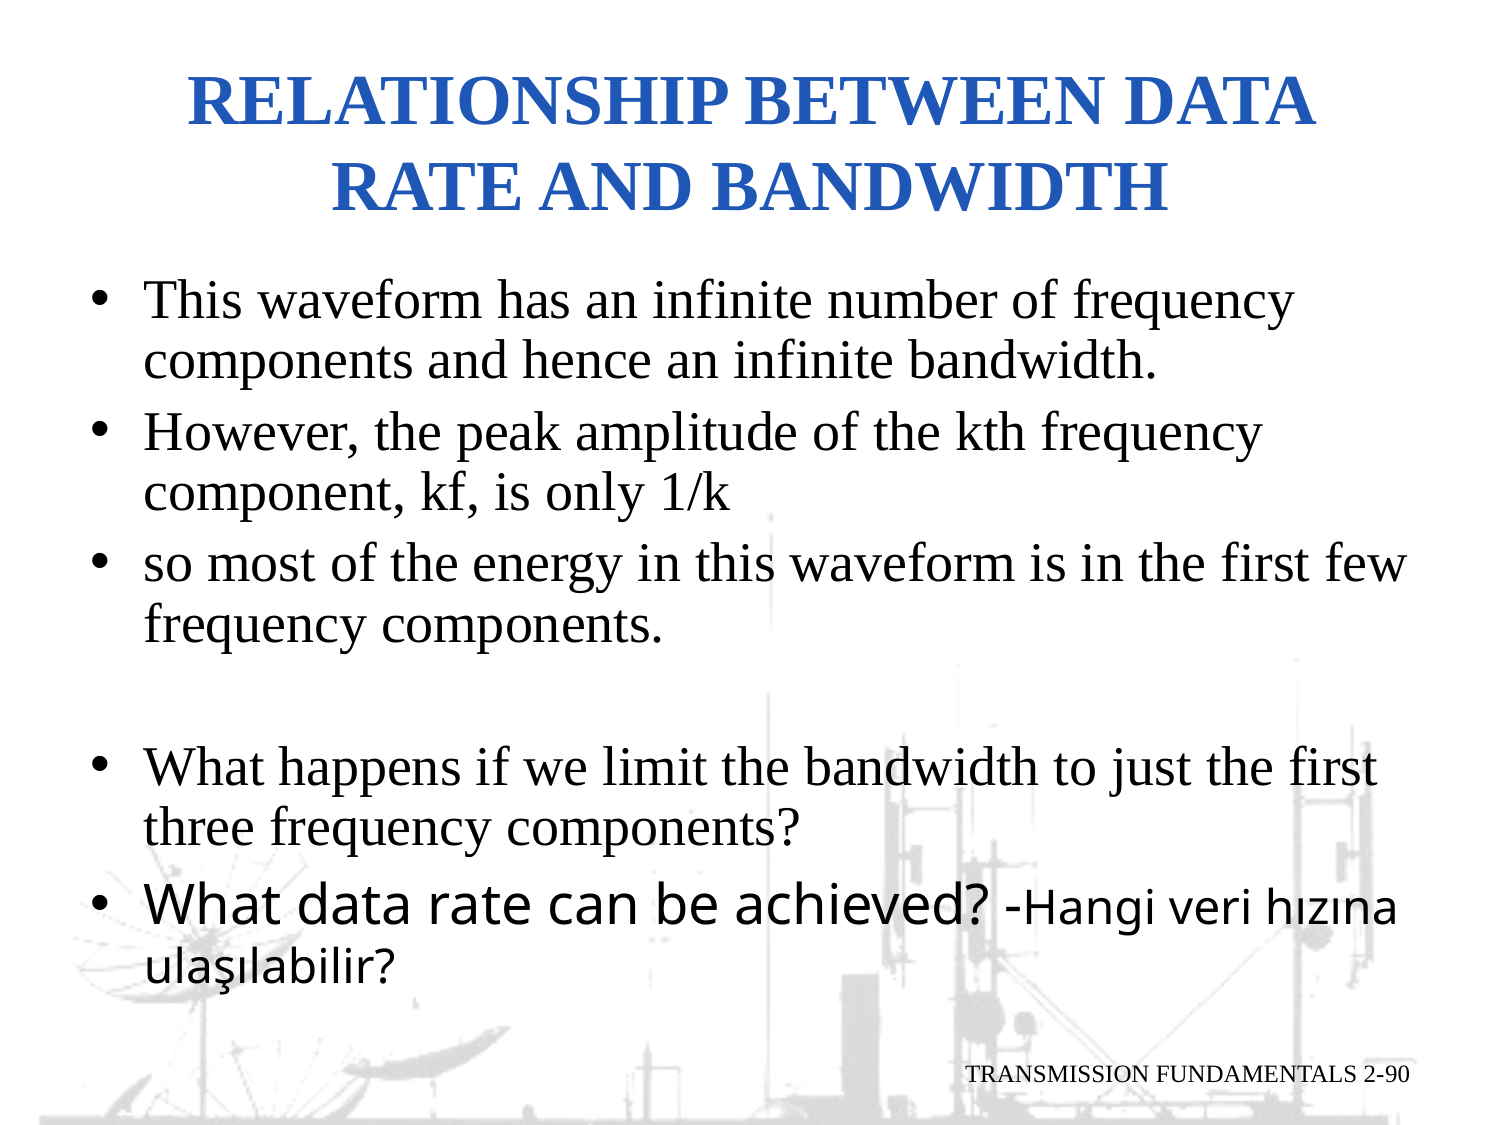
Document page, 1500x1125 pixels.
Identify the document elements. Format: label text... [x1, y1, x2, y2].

title Relationship between Data Rate and Bandwidth [75, 45, 1425, 233]
slide_number TRANSMISSION FUNDAMENTALS 2-90 [893, 1042, 1425, 1103]
list This waveform has an infinite number of frequency components and hence an infinite bandwidth. However, the peak amplitude of the kth frequency component, kf, is only 1/k so most of the energy in this waveform is in the first few frequency components. What happens if we limit the bandwidth to just the first three frequency components? What data rate can be achieved? -Hangi veri hızına ulaşılabilir? [75, 262, 1425, 1005]
